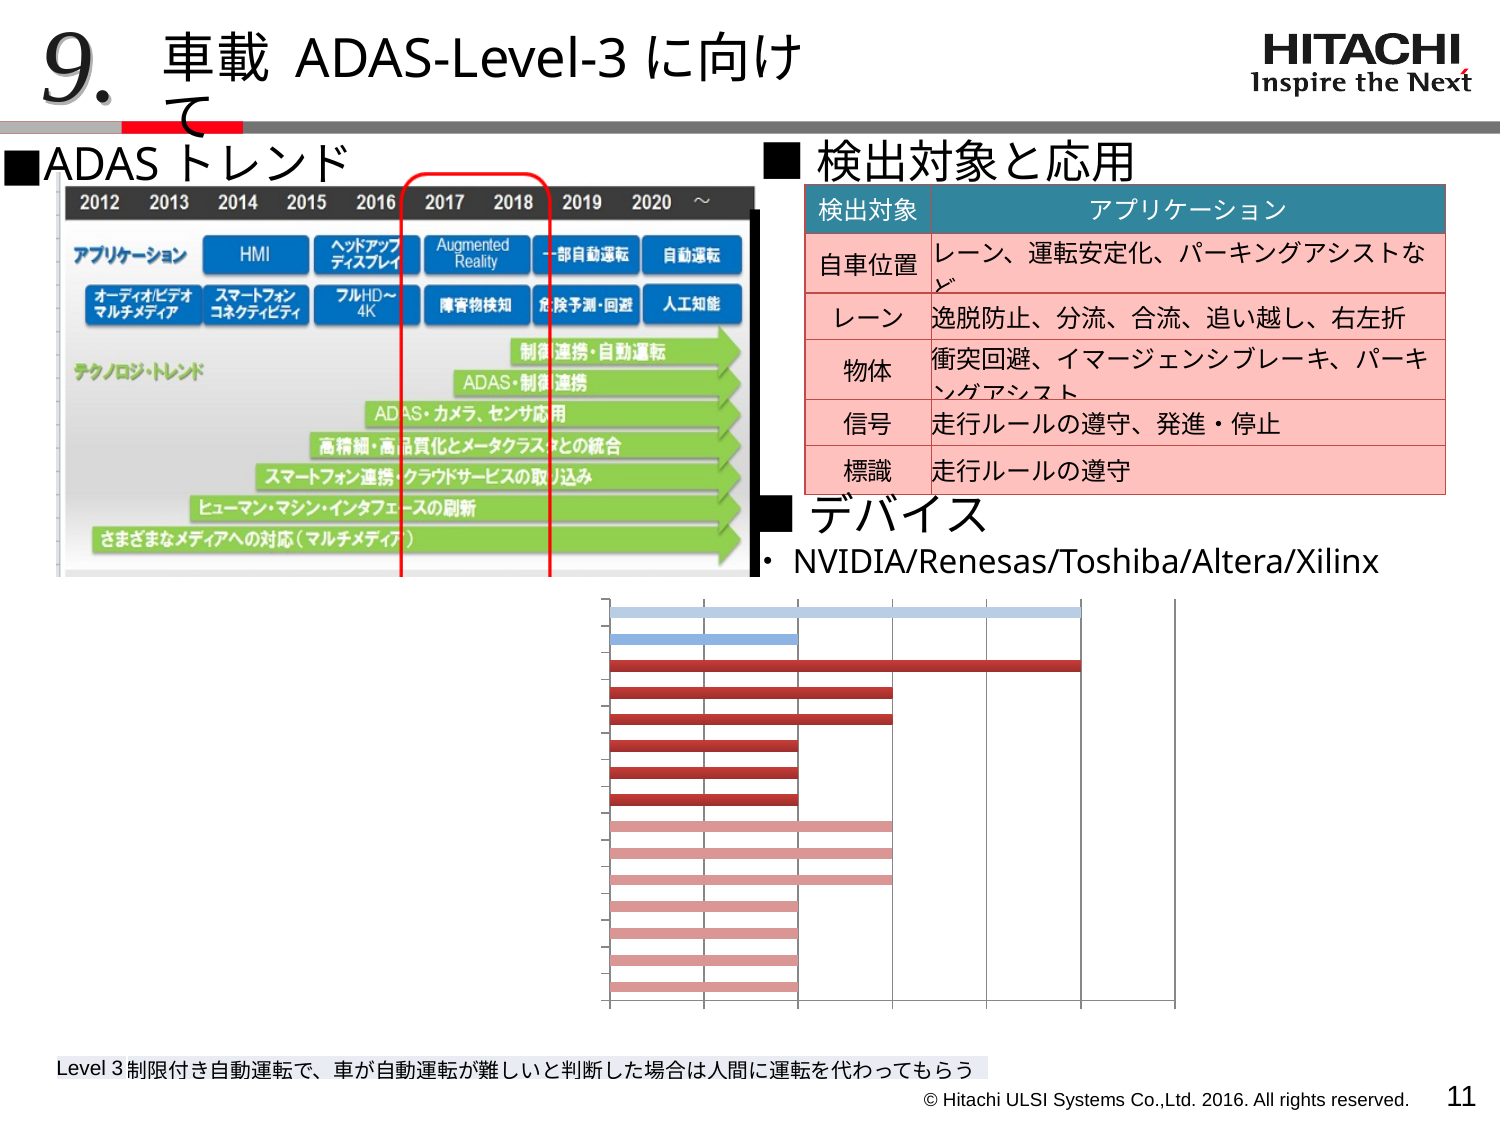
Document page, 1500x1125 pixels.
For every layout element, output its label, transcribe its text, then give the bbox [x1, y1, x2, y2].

table_cell レーン [806, 294, 931, 339]
picture [56, 172, 761, 577]
table_cell 衝突回避、イマージェンシブレーキ、パーキングアシスト [932, 340, 1445, 399]
title 車載 ADAS-Level-3に向けて [147, 23, 839, 98]
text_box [54, 588, 1221, 1049]
table_header 制限付き自動運転で、車が自動運転が難しいと判断した場合は人間に運転を代わってもらう [128, 1056, 988, 1079]
table_cell 物体 [806, 340, 931, 399]
table_cell 逸脱防止、分流、合流、追い越し、右左折 [932, 294, 1445, 339]
table_header アプリケーション [932, 185, 1445, 233]
table_header 検出対象 [806, 196, 931, 233]
table_cell 自車位置 [806, 234, 931, 292]
table_header Level 3 [57, 1056, 126, 1079]
slide_number 10 [1411, 1073, 1492, 1124]
text_box ■ADASトレンド [0, 127, 369, 197]
text_box 9. [31, 0, 163, 125]
table_cell 走行ルールの遵守 [932, 446, 1445, 494]
table_cell 走行ルールの遵守、発進・停止 [932, 400, 1445, 445]
table_cell 標識 [806, 446, 931, 478]
table_cell レーン、運転安定化、パーキングアシストなど [932, 234, 1445, 292]
text_box ■検出対象と応用 [745, 125, 1152, 196]
text_box ■デバイス ・NVIDIA/Renesas/Toshiba/Altera/Xilinx [736, 478, 1395, 588]
table_cell 信号 [806, 400, 931, 445]
